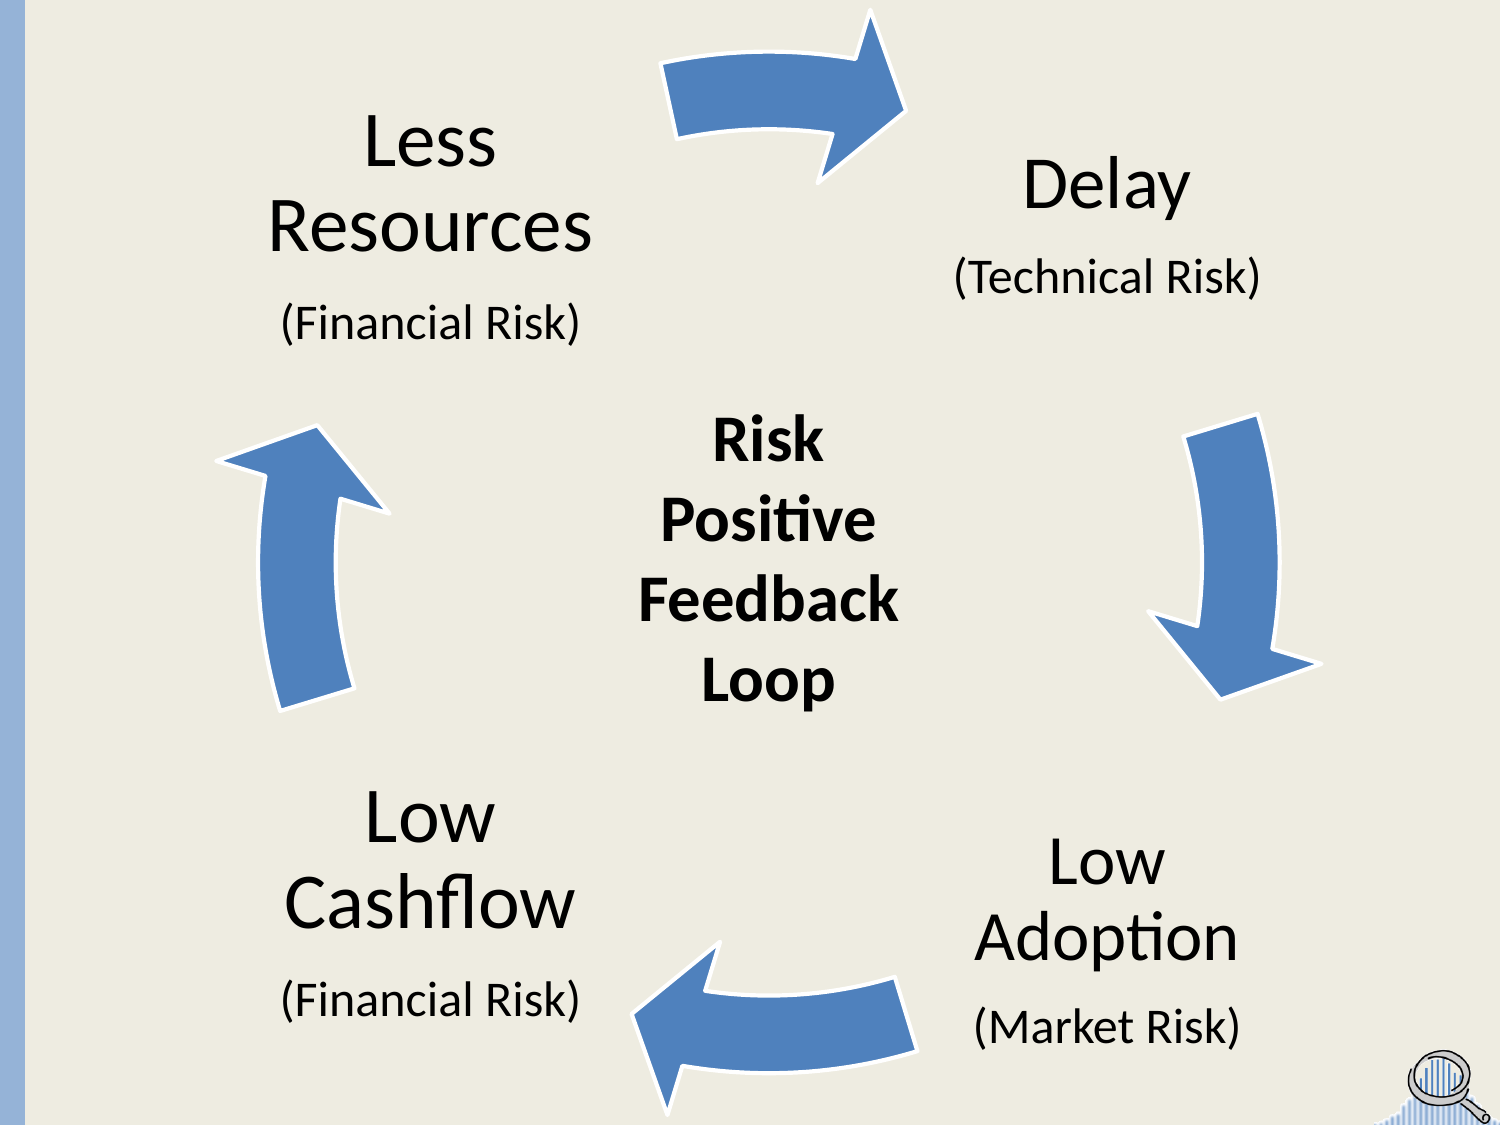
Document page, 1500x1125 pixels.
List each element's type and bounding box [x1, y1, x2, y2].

text_box [24, 0, 1500, 1125]
